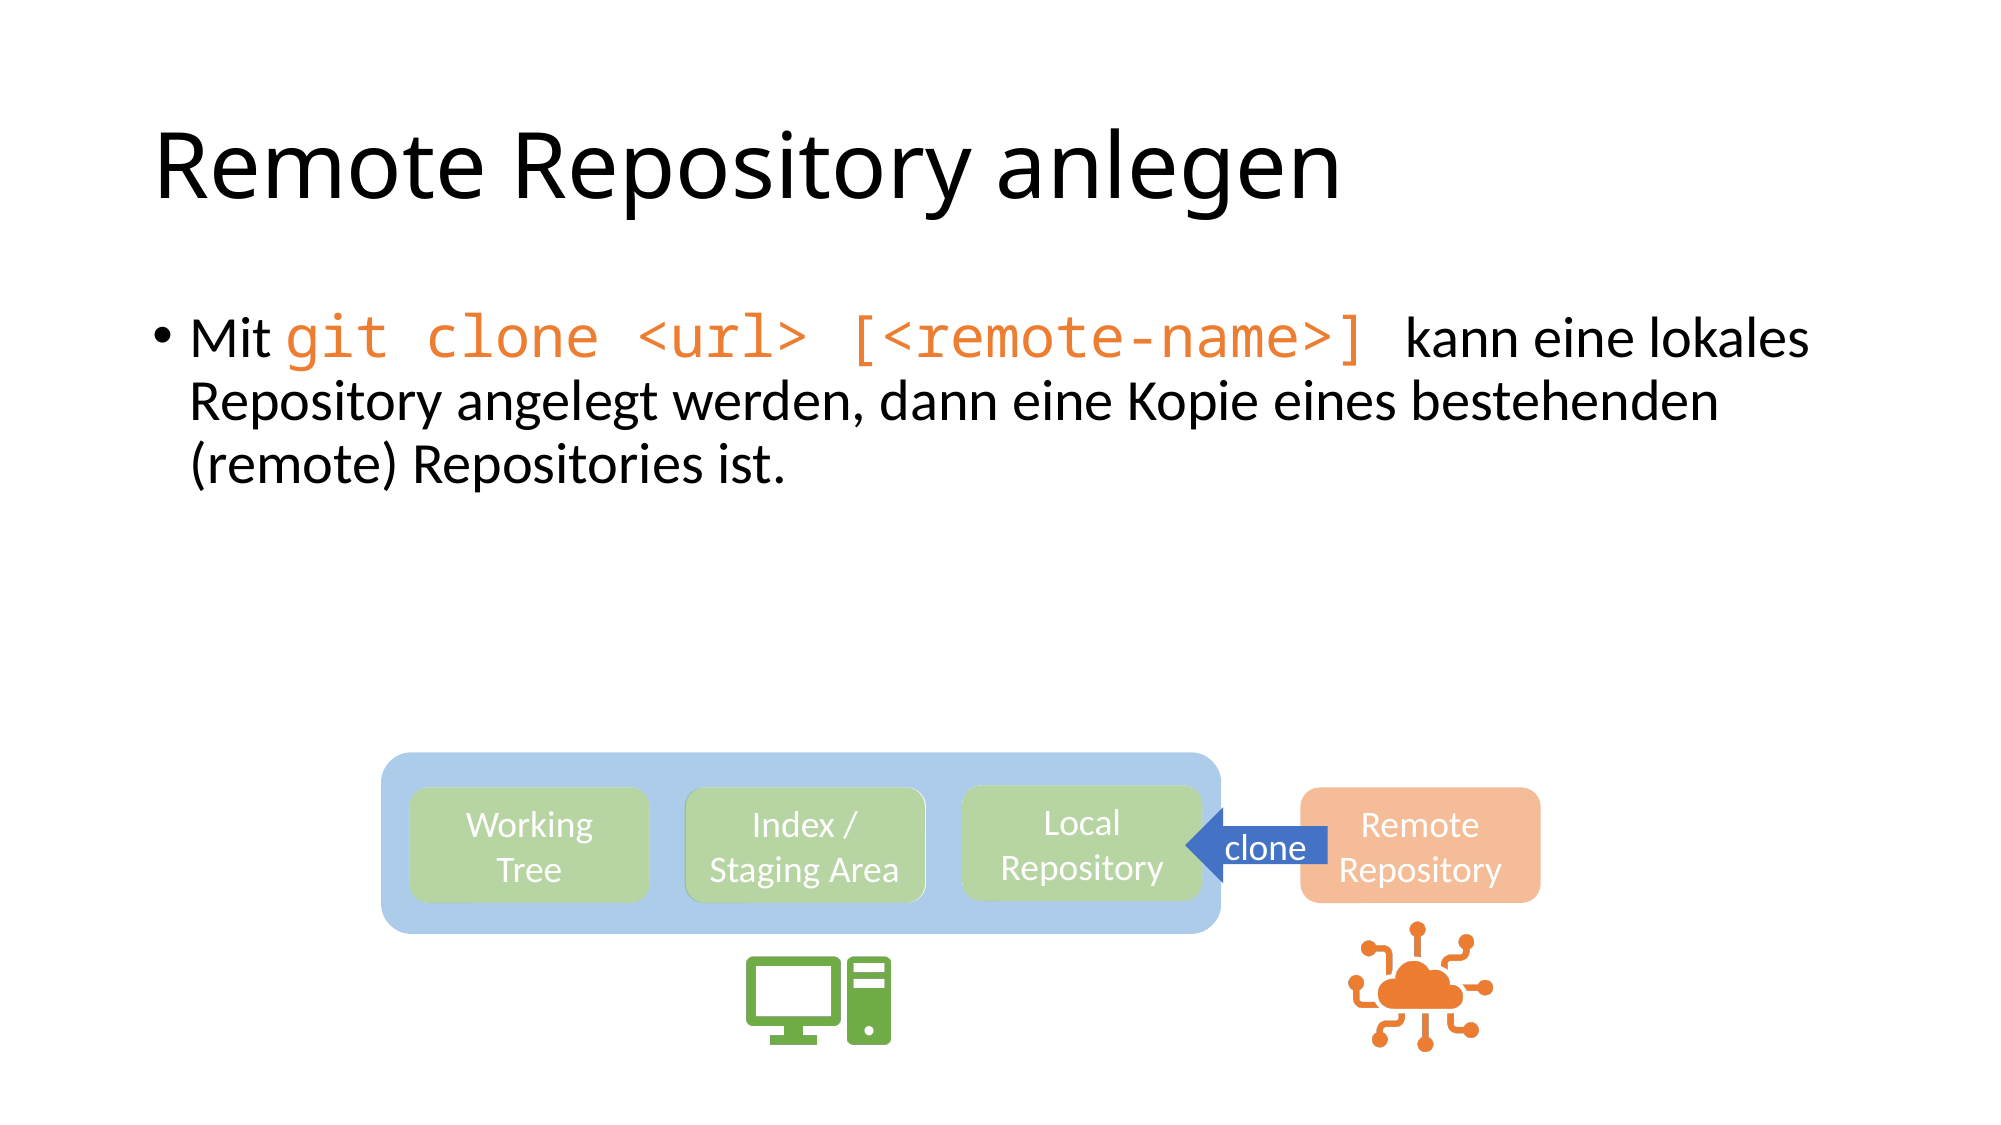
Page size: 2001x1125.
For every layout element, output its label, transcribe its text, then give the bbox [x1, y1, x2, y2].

text_box Index / Staging Area [684, 787, 926, 904]
text_box Working Tree [409, 787, 650, 904]
text_box Local Repository [962, 785, 1203, 902]
text_box clone [1183, 804, 1329, 886]
picture [743, 925, 894, 1076]
text_box Remote Repository [1300, 787, 1541, 904]
title Remote Repository anlegen [137, 59, 1863, 278]
list Mit git clone <url> [<remote-name>] kann eine lokales Repository angelegt werden, dann eine Kopie eines bestehenden (remote) Repositories ist. [137, 299, 1863, 1014]
picture [1345, 912, 1496, 1063]
